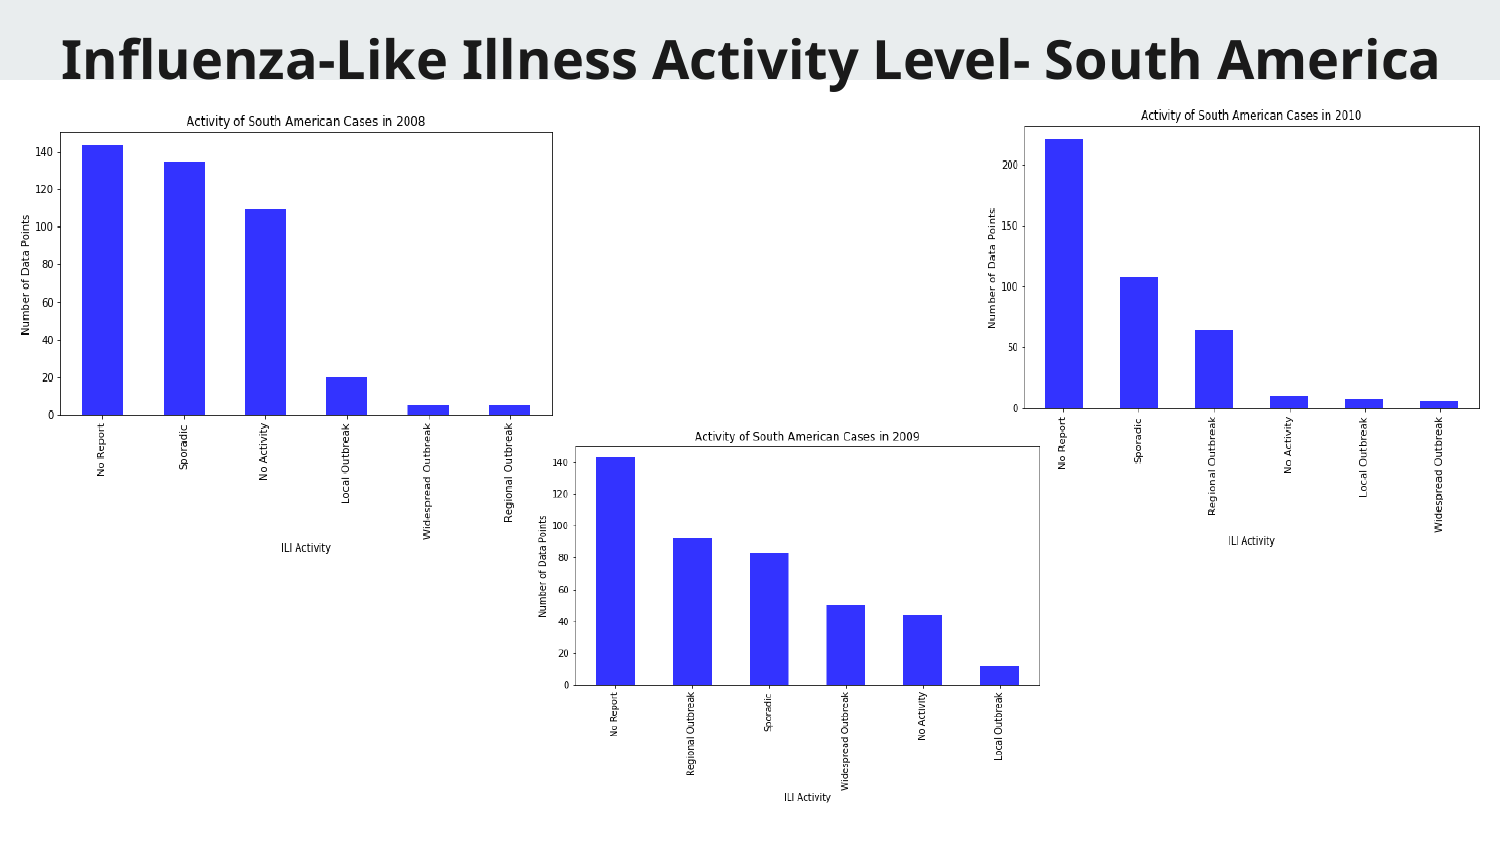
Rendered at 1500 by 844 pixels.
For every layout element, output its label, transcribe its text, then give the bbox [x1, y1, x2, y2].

title Influenza-Like Illness Activity Level- South America [46, 10, 1477, 99]
picture [10, 97, 1488, 812]
